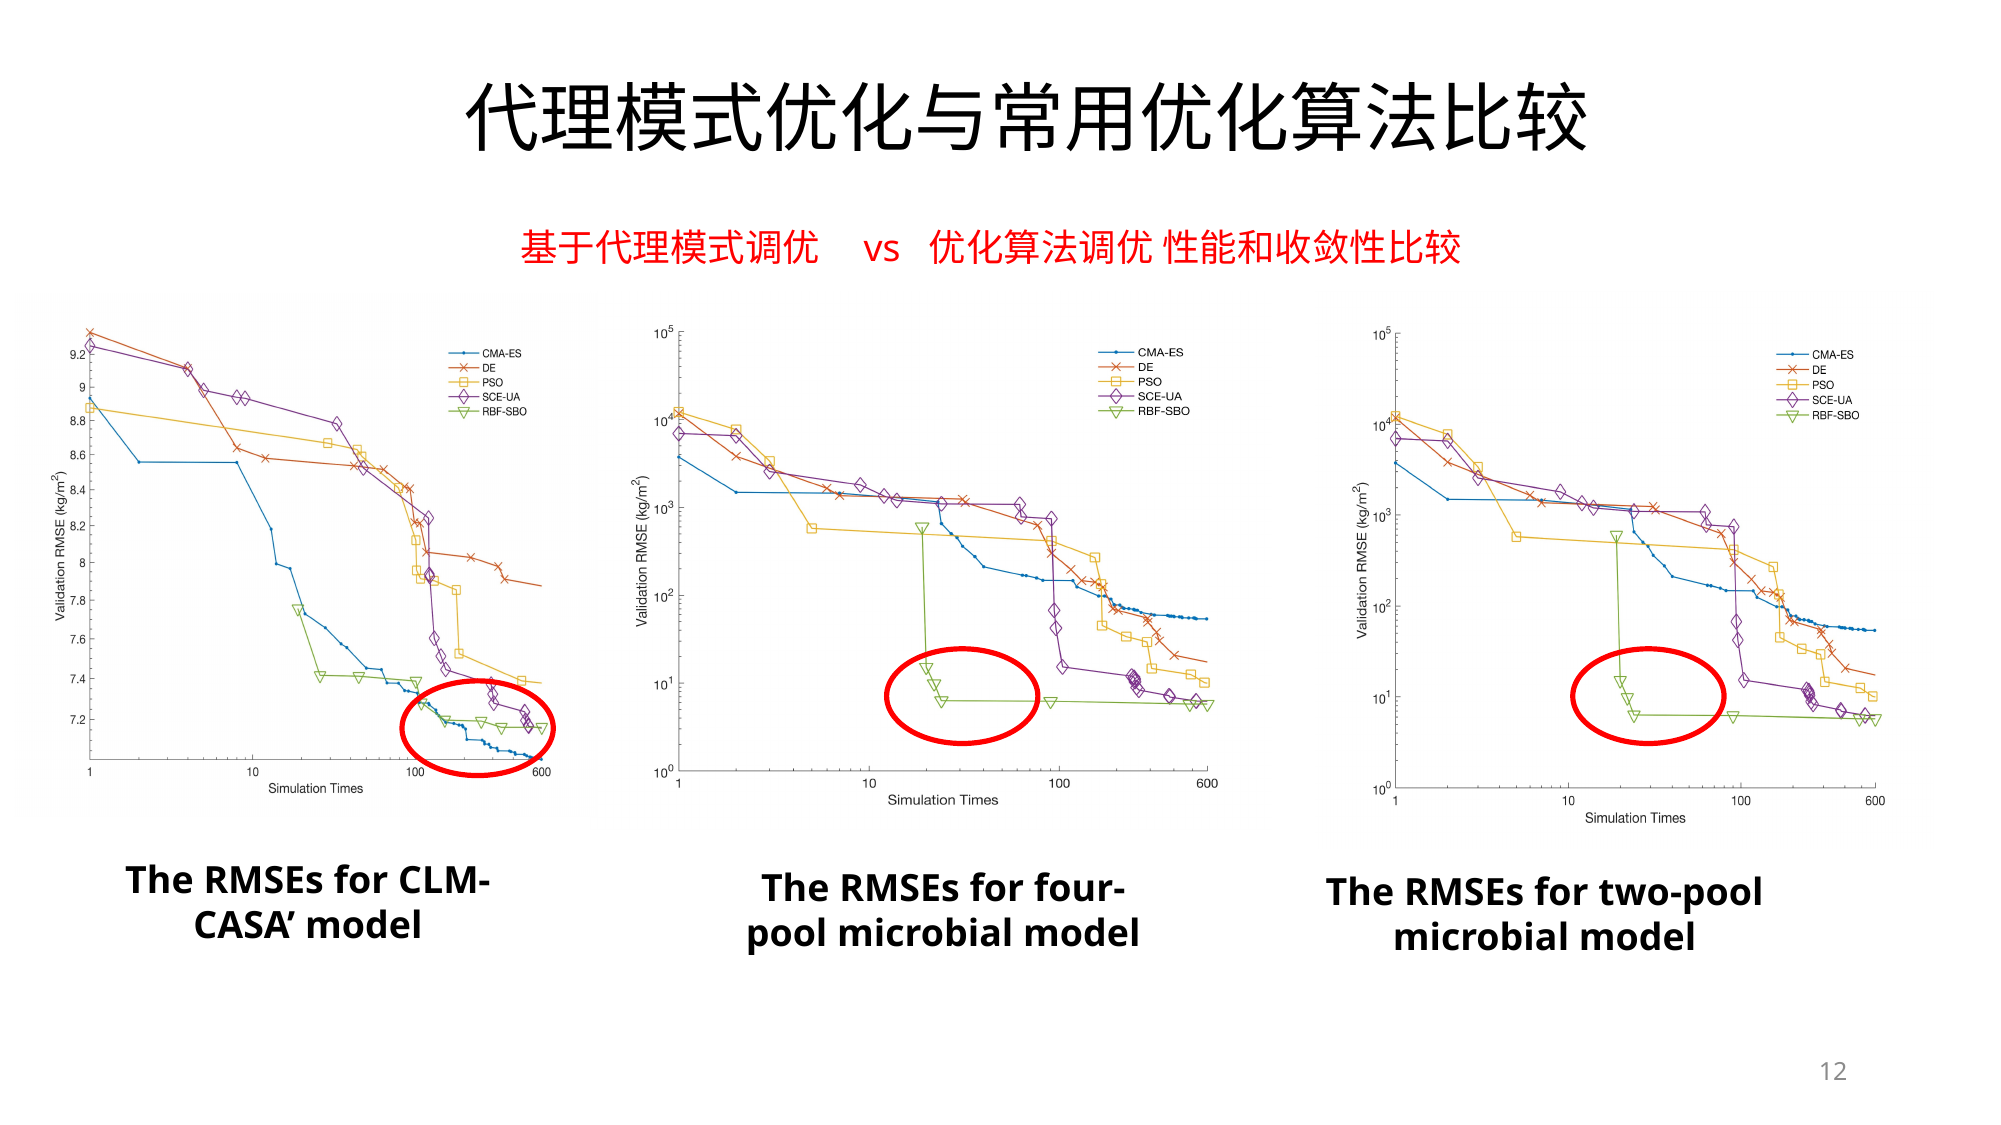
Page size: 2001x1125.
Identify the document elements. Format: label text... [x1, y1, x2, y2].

text_box 代理模式优化与常用优化算法比较 [378, 63, 1677, 216]
text_box The RMSEs for CLM-CASA’ model [77, 848, 539, 954]
picture [1315, 291, 1934, 849]
text_box 基于代理模式调优 vs 优化算法调优 性能和收敛性比较 [159, 216, 1824, 277]
picture [14, 291, 1272, 830]
slide_number 12 [1412, 1042, 1863, 1103]
text_box The RMSEs for two-pool microbial model [1287, 860, 1802, 965]
text_box The RMSEs for four-pool microbial model [723, 856, 1164, 962]
